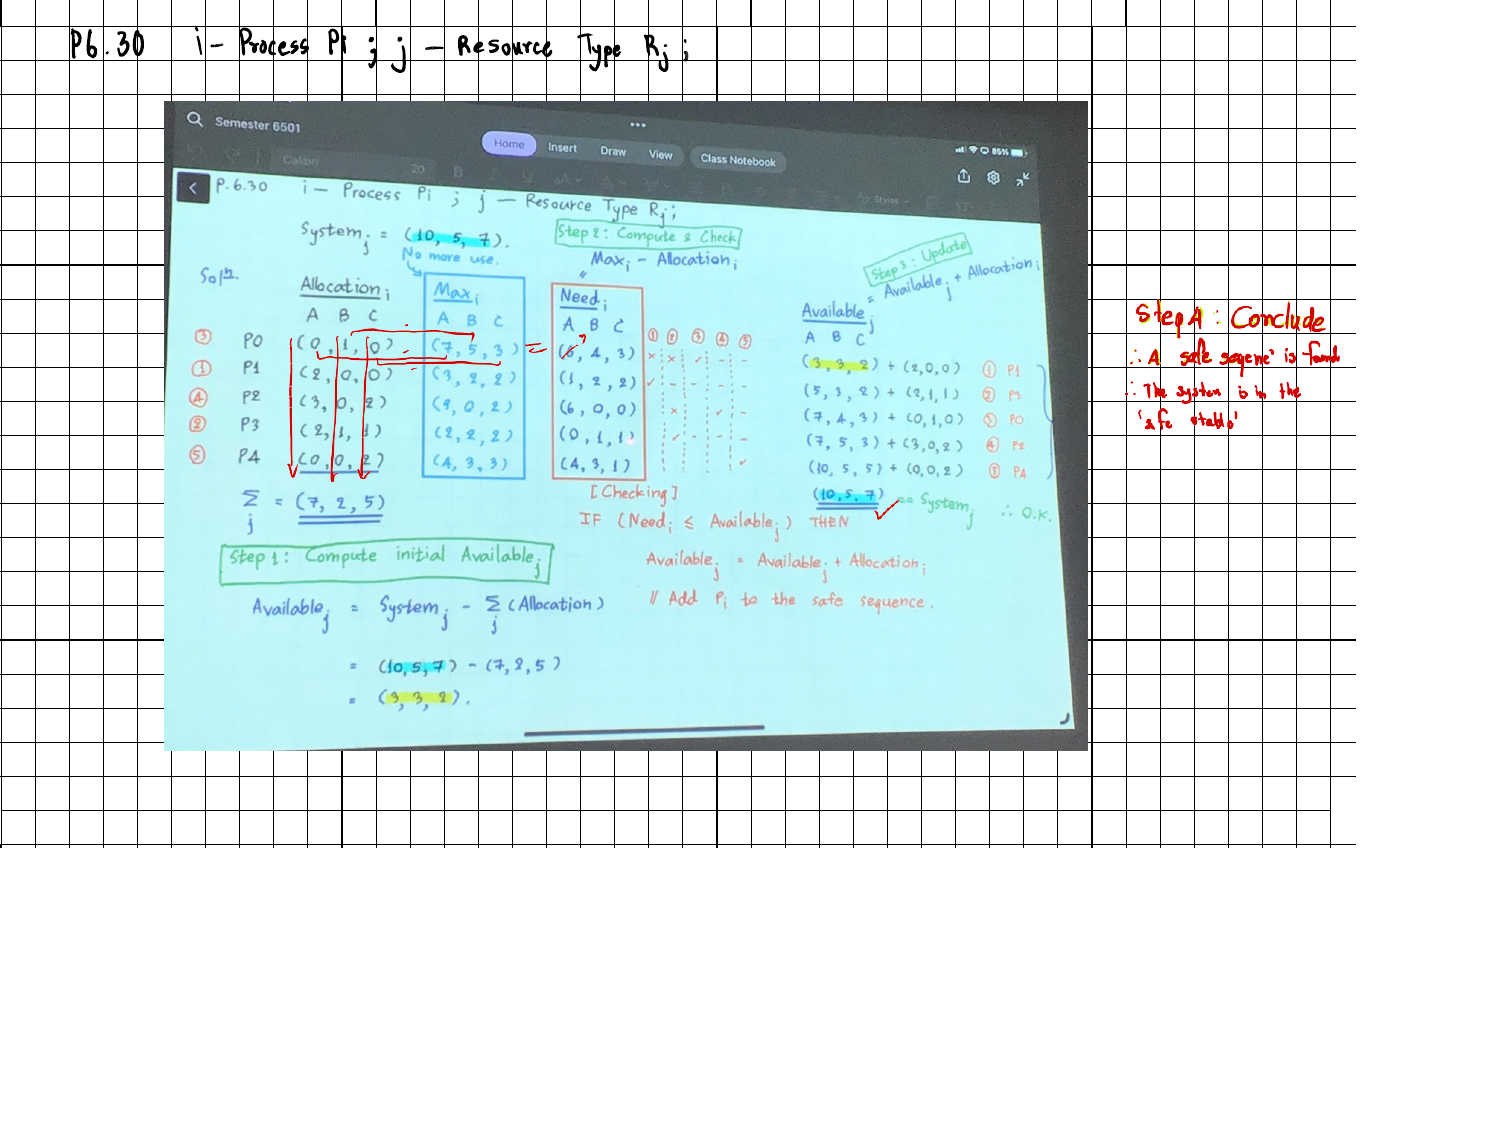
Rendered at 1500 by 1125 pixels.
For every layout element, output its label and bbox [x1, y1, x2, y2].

text_box [328, 28, 340, 55]
text_box [577, 33, 602, 72]
text_box [391, 45, 406, 74]
text_box [210, 43, 224, 48]
text_box [164, 101, 1088, 751]
text_box [457, 35, 471, 56]
text_box [501, 43, 511, 56]
text_box [473, 41, 485, 53]
text_box [533, 41, 553, 58]
text_box [341, 35, 347, 54]
text_box [488, 39, 500, 54]
text_box [368, 36, 374, 43]
text_box [683, 51, 689, 62]
text_box [278, 38, 309, 57]
text_box [70, 28, 82, 59]
text_box [522, 41, 533, 53]
text_box [604, 44, 621, 68]
text_box [643, 34, 659, 57]
text_box [268, 40, 277, 56]
text_box [425, 46, 444, 50]
picture [1125, 299, 1340, 430]
text_box [368, 48, 378, 69]
text_box [117, 31, 130, 57]
text_box [86, 29, 98, 59]
text_box [196, 35, 203, 55]
text_box [658, 51, 669, 72]
text_box [132, 29, 144, 56]
text_box [239, 27, 267, 56]
text_box [511, 42, 524, 56]
